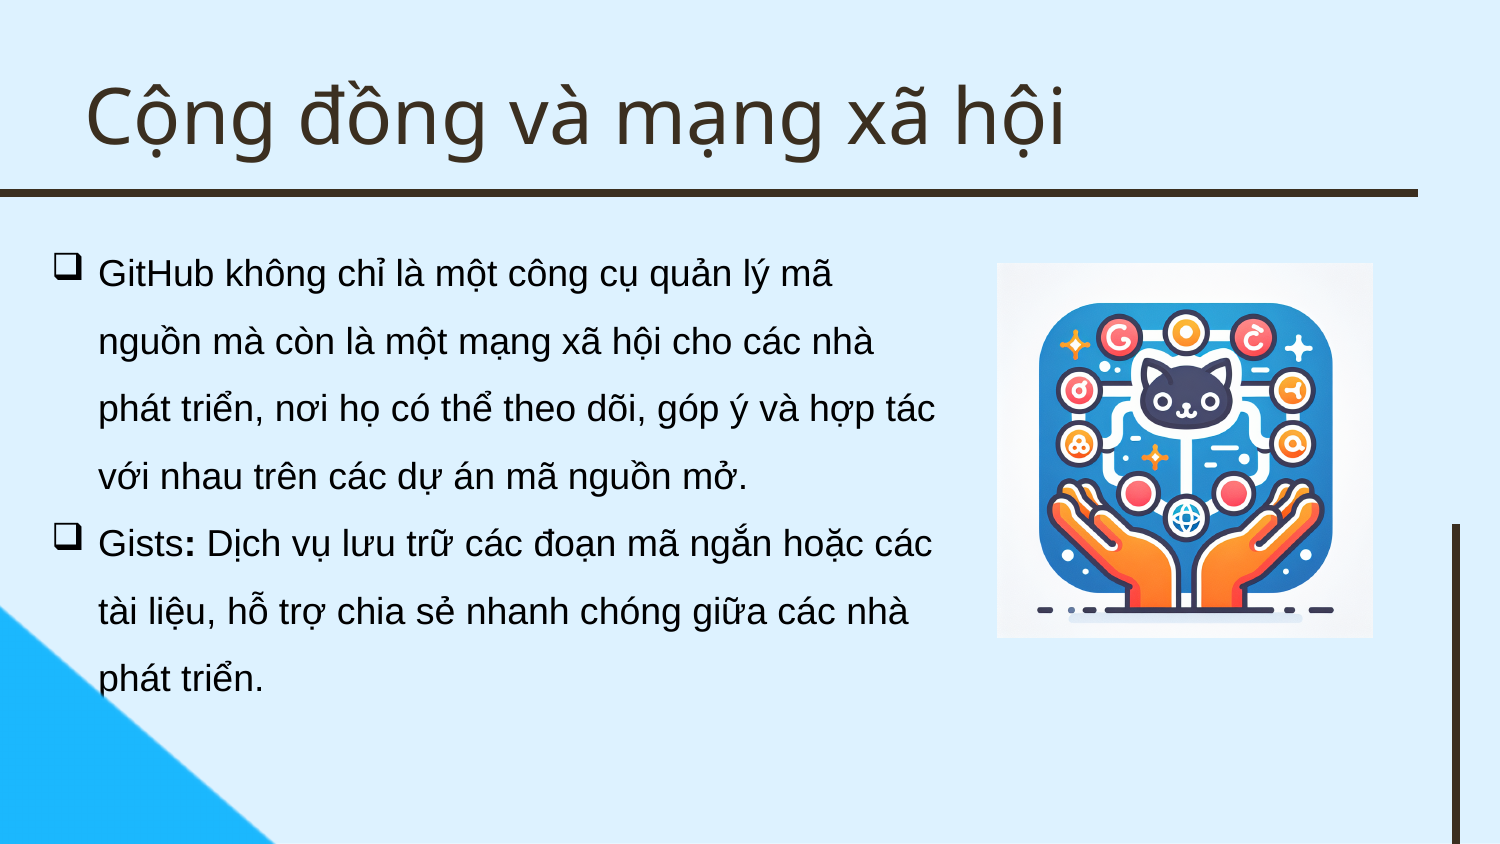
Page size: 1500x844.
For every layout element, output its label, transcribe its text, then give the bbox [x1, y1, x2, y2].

text_box GitHub không chỉ là một công cụ quản lý mã nguồn mà còn là một mạng xã hội cho các nhà phát triển, nơi họ có thể theo dõi, góp ý và hợp tác với nhau trên các dự án mã nguồn mở. Gists: Dịch vụ lưu trữ các đoạn mã ngắn hoặc các tài liệu, hỗ trợ chia sẻ nhanh chóng giữa các nhà phát triển. [36, 219, 960, 842]
text_box [0, 0, 1500, 844]
picture [997, 263, 1373, 638]
text_box Cộng đồng và mạng xã hội [84, 47, 1416, 161]
picture [0, 498, 378, 844]
